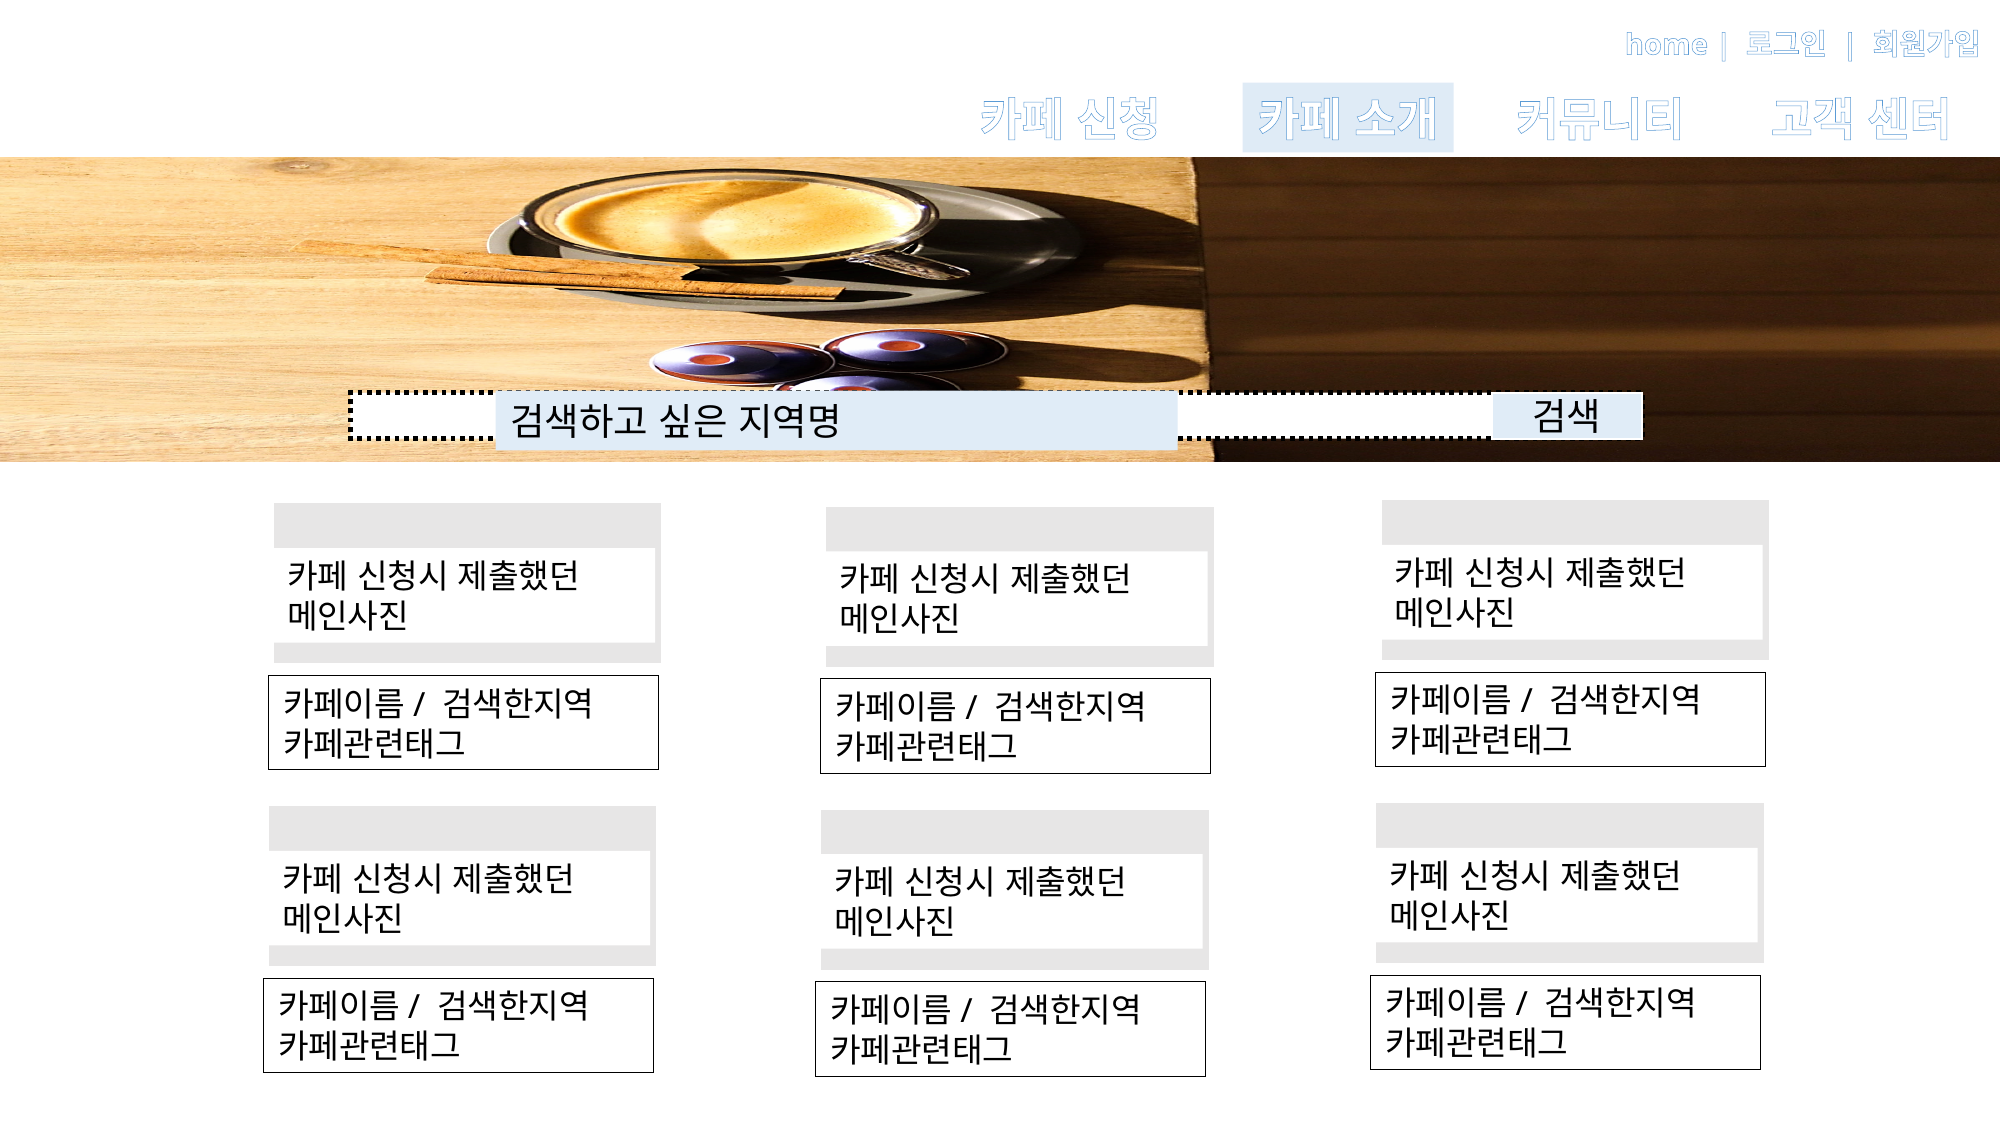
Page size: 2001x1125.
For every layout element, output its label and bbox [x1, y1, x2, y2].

text_box [268, 504, 661, 772]
text_box [1375, 501, 1768, 769]
text_box [263, 807, 656, 1075]
text_box [1370, 804, 1763, 1072]
text_box [815, 810, 1208, 1078]
text_box [0, 17, 2000, 462]
text_box [820, 507, 1213, 775]
